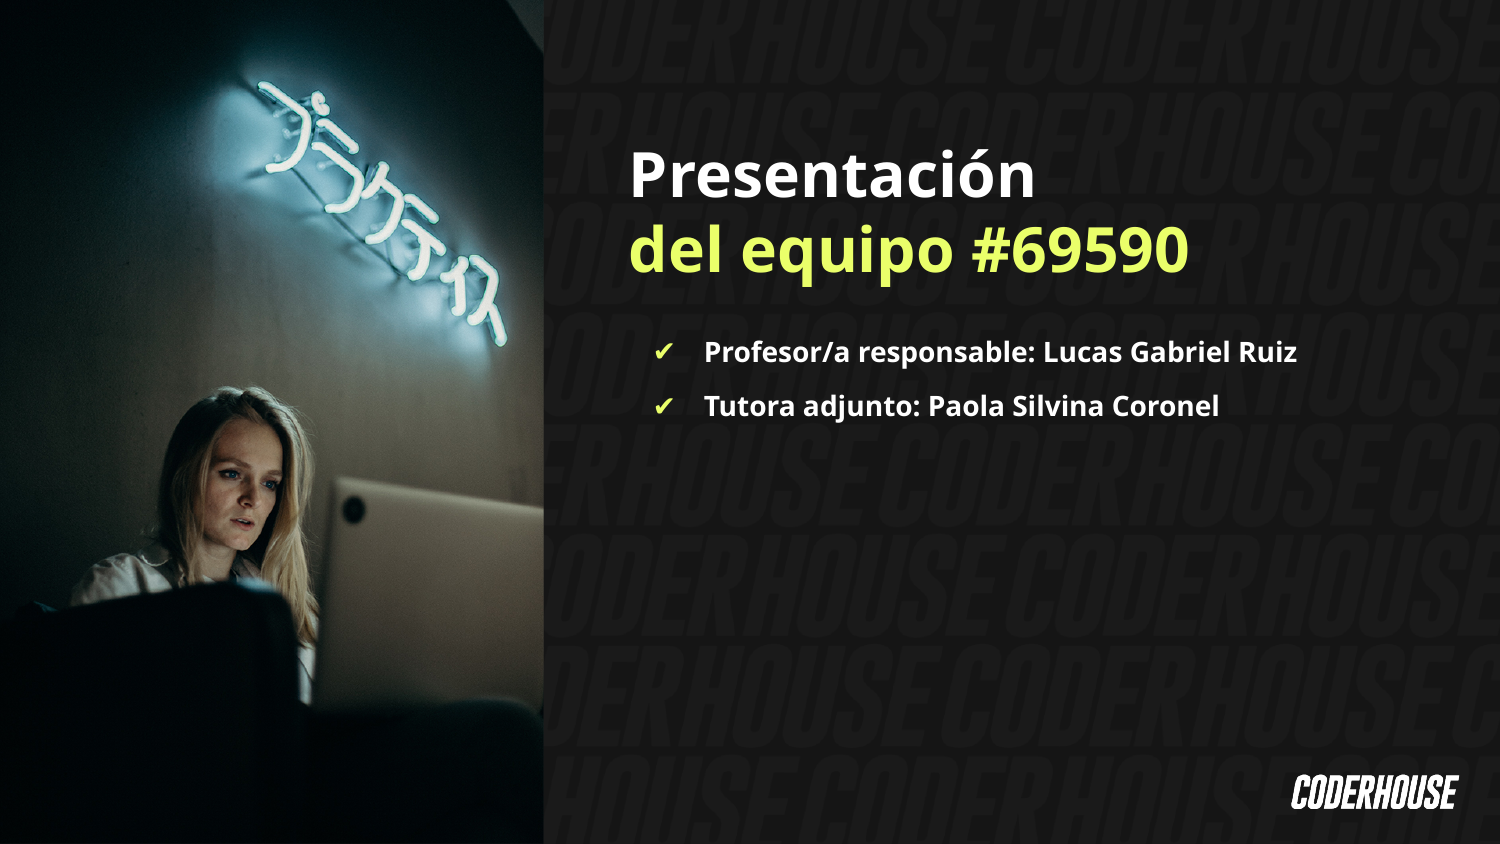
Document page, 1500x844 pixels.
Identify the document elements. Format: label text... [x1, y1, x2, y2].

picture [0, 0, 1500, 844]
text_box Profesor/a responsable: Lucas Gabriel Ruiz Tutora adjunto: Paola Silvina Coronel [613, 318, 1422, 438]
text_box Presentación del equipo #69590 [613, 120, 1422, 225]
